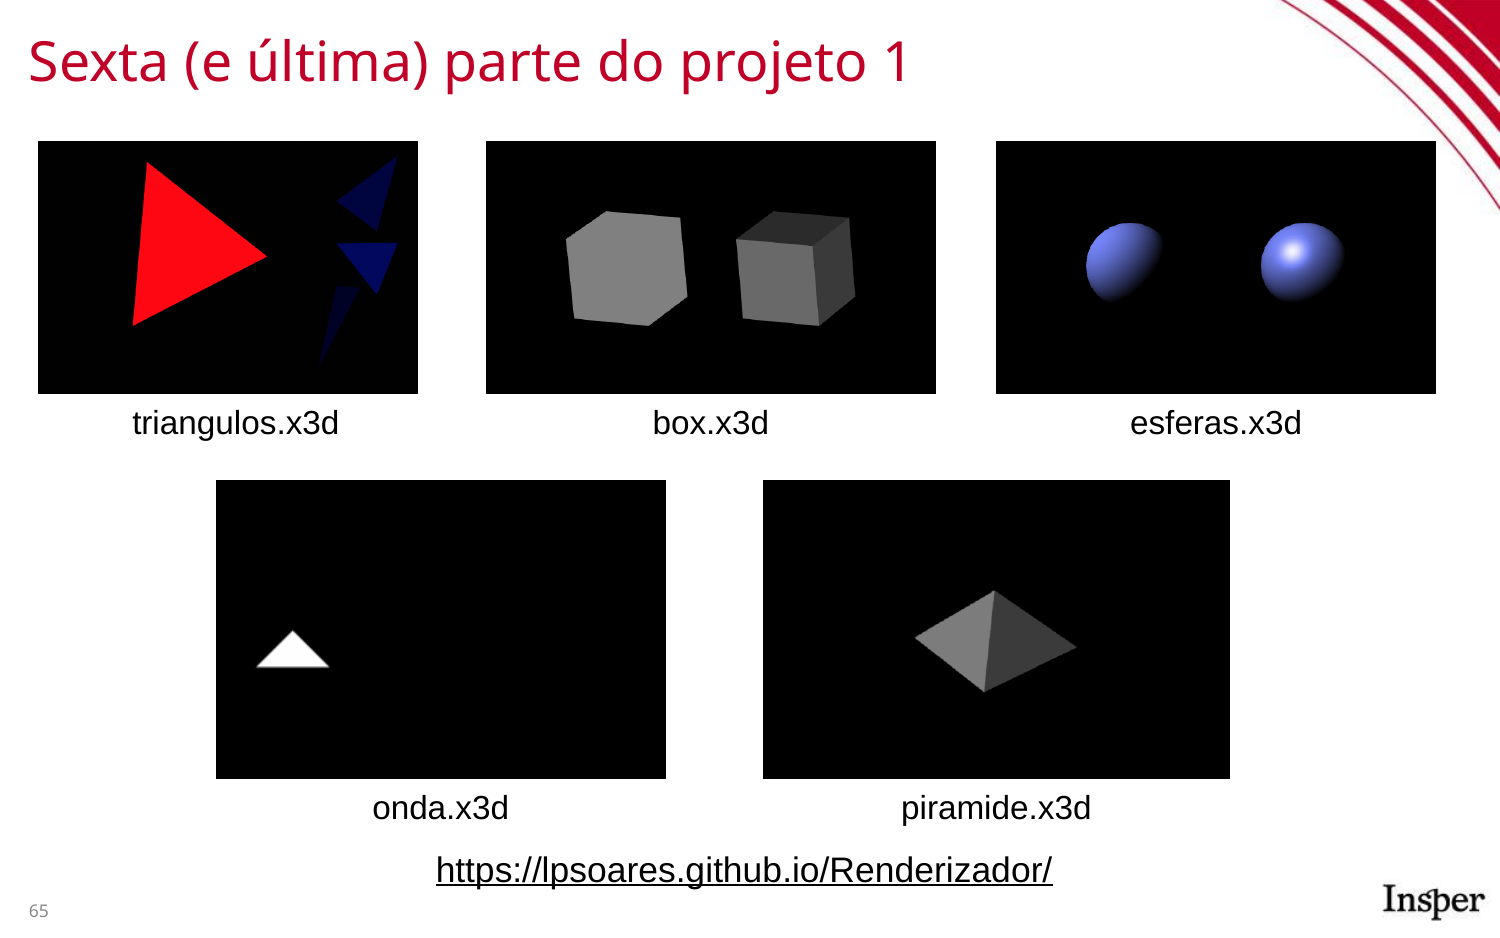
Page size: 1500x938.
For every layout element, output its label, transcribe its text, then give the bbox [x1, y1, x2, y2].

text_box triangulos.x3d [46, 393, 425, 455]
text_box piramide.x3d [763, 785, 1230, 839]
title Sexta (e última) parte do projeto 1 [13, 18, 1397, 104]
text_box box.x3d [486, 401, 936, 455]
text_box https://lpsoares.github.io/Renderizador/ [420, 839, 1088, 900]
text_box esferas.x3d [996, 401, 1436, 455]
slide_number 65 [0, 887, 78, 938]
picture [38, 0, 1500, 938]
text_box onda.x3d [216, 786, 666, 839]
